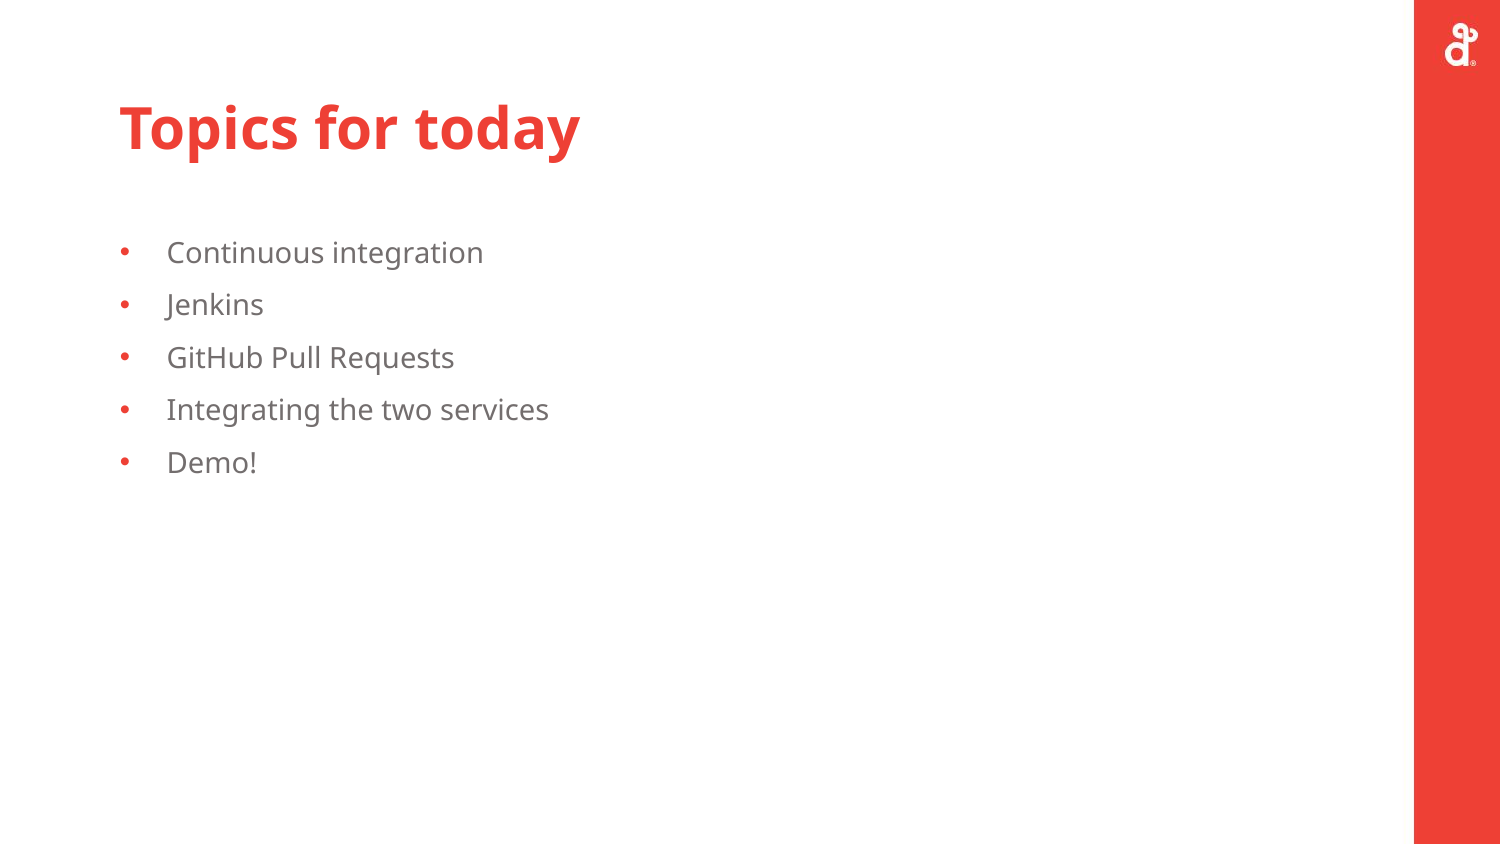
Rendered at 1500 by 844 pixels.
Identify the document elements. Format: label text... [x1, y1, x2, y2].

picture [0, 0, 1500, 844]
title Topics for today [111, 66, 1023, 187]
list Continuous integration Jenkins GitHub Pull Requests Integrating the two services Demo! [111, 208, 1259, 789]
